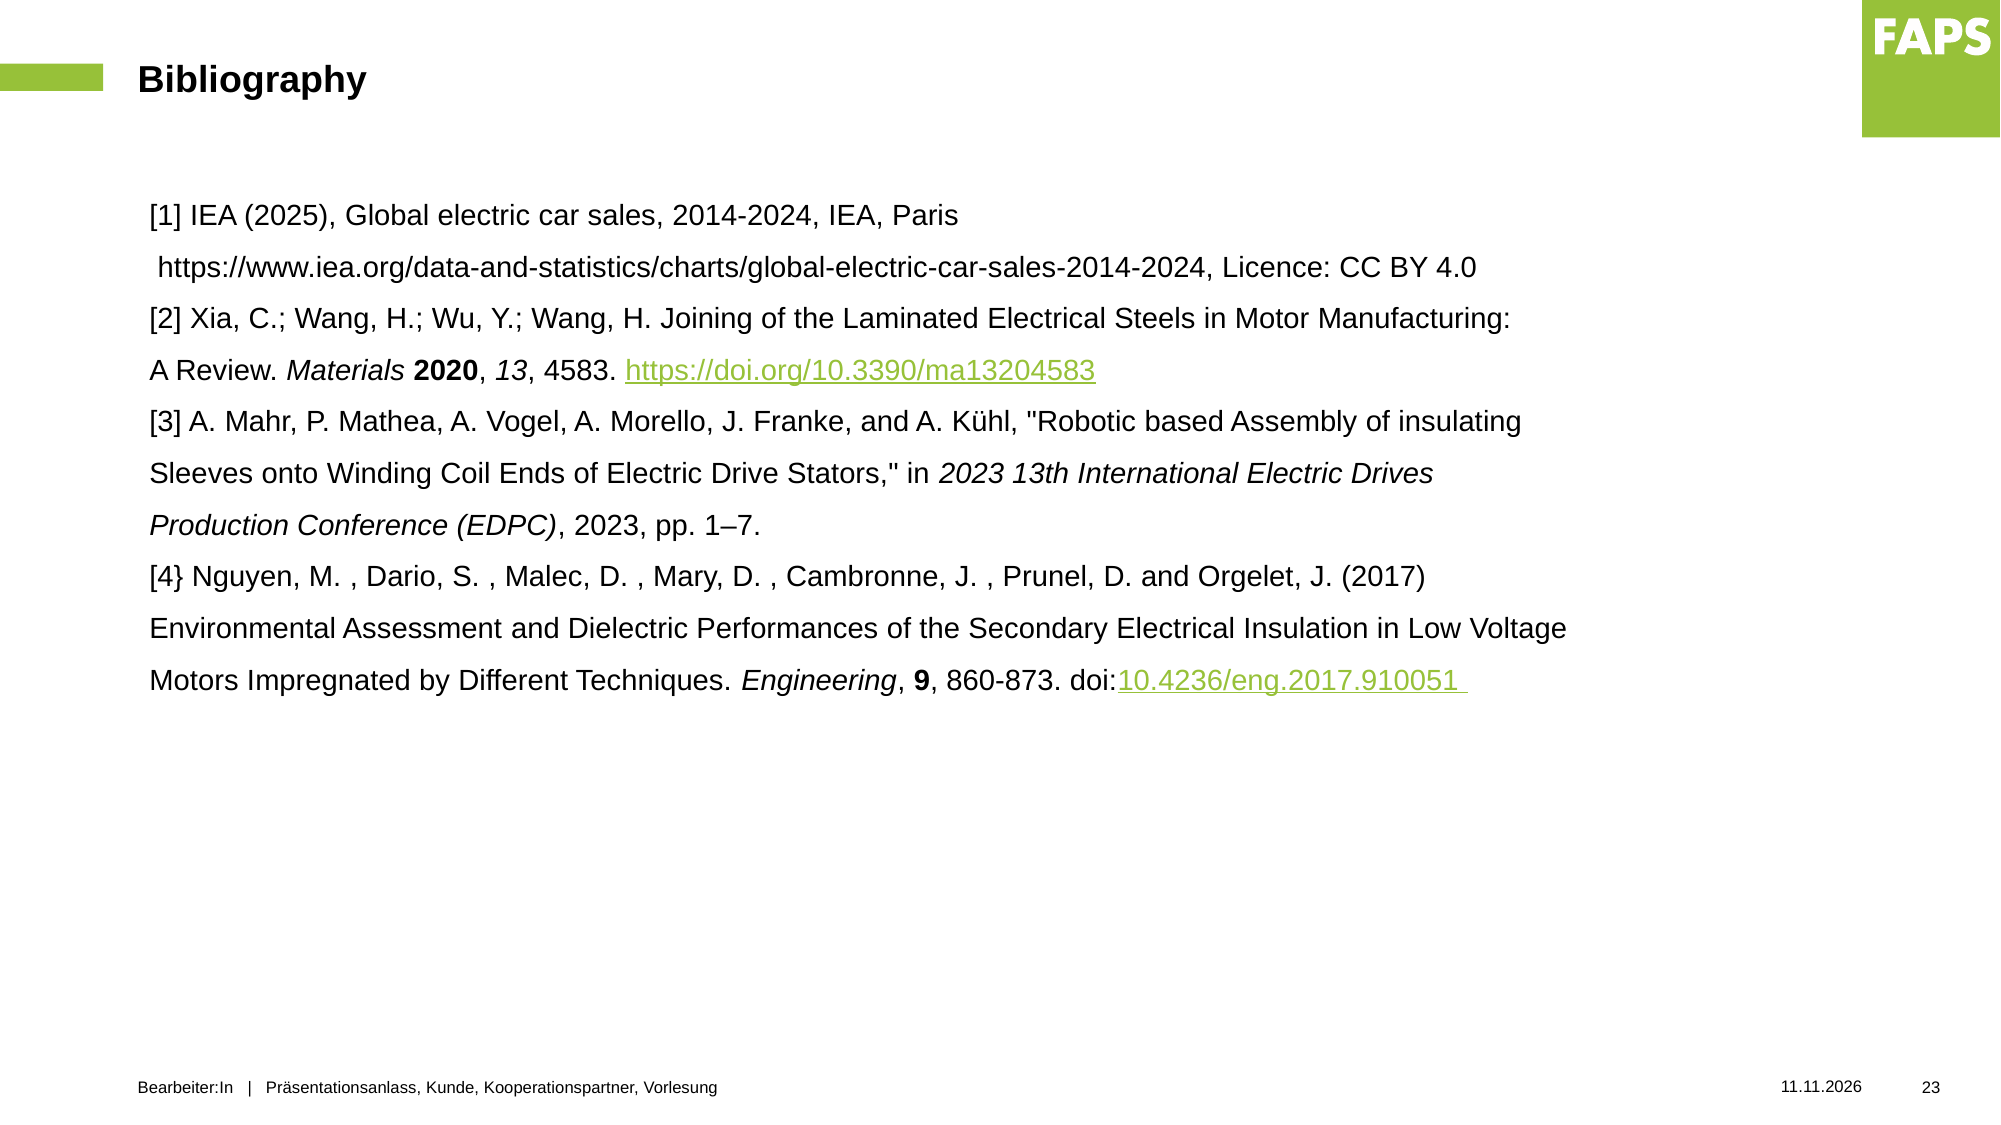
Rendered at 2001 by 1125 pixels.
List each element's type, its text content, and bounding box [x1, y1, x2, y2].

slide_number 23 [1862, 1076, 2000, 1098]
footer Bearbeiter:In | Präsentationsanlass, Kunde, Kooperationspartner, Vorlesung [137, 1076, 1599, 1098]
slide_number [1599, 1076, 1862, 1098]
title Bibliography [137, 54, 1828, 138]
text_box [1] IEA (2025), Global electric car sales, 2014-2024, IEA, Paris https://www.iea.org/data-and-statistics/charts/global-electric-car-sales-2014-2024, Licence: CC BY 4.0 [2] Xia, C.; Wang, H.; Wu, Y.; Wang, H. Joining of the Laminated Electrical Steels in Motor Manufacturing: A Review. Materials 2020, 13, 4583. https://doi.org/10.3390/ma13204583 [3] A. Mahr, P. Mathea, A. Vogel, A. Morello, J. Franke, and A. Kühl, "Robotic based Assembly of insulating Sleeves onto Winding Coil Ends of Electric Drive Stators," in 2023 13th International Electric Drives Production Conference (EDPC), 2023, pp. 1–7. [4} Nguyen, M. , Dario, S. , Malec, D. , Mary, D. , Cambronne, J. , Prunel, D. and Orgelet, J. (2017) Environmental Assessment and Dielectric Performances of the Secondary Electrical Insulation in Low Voltage Motors Impregnated by Different Techniques. Engineering, 9, 860-873. doi:10.4236/eng.2017.910051 [149, 196, 1599, 587]
